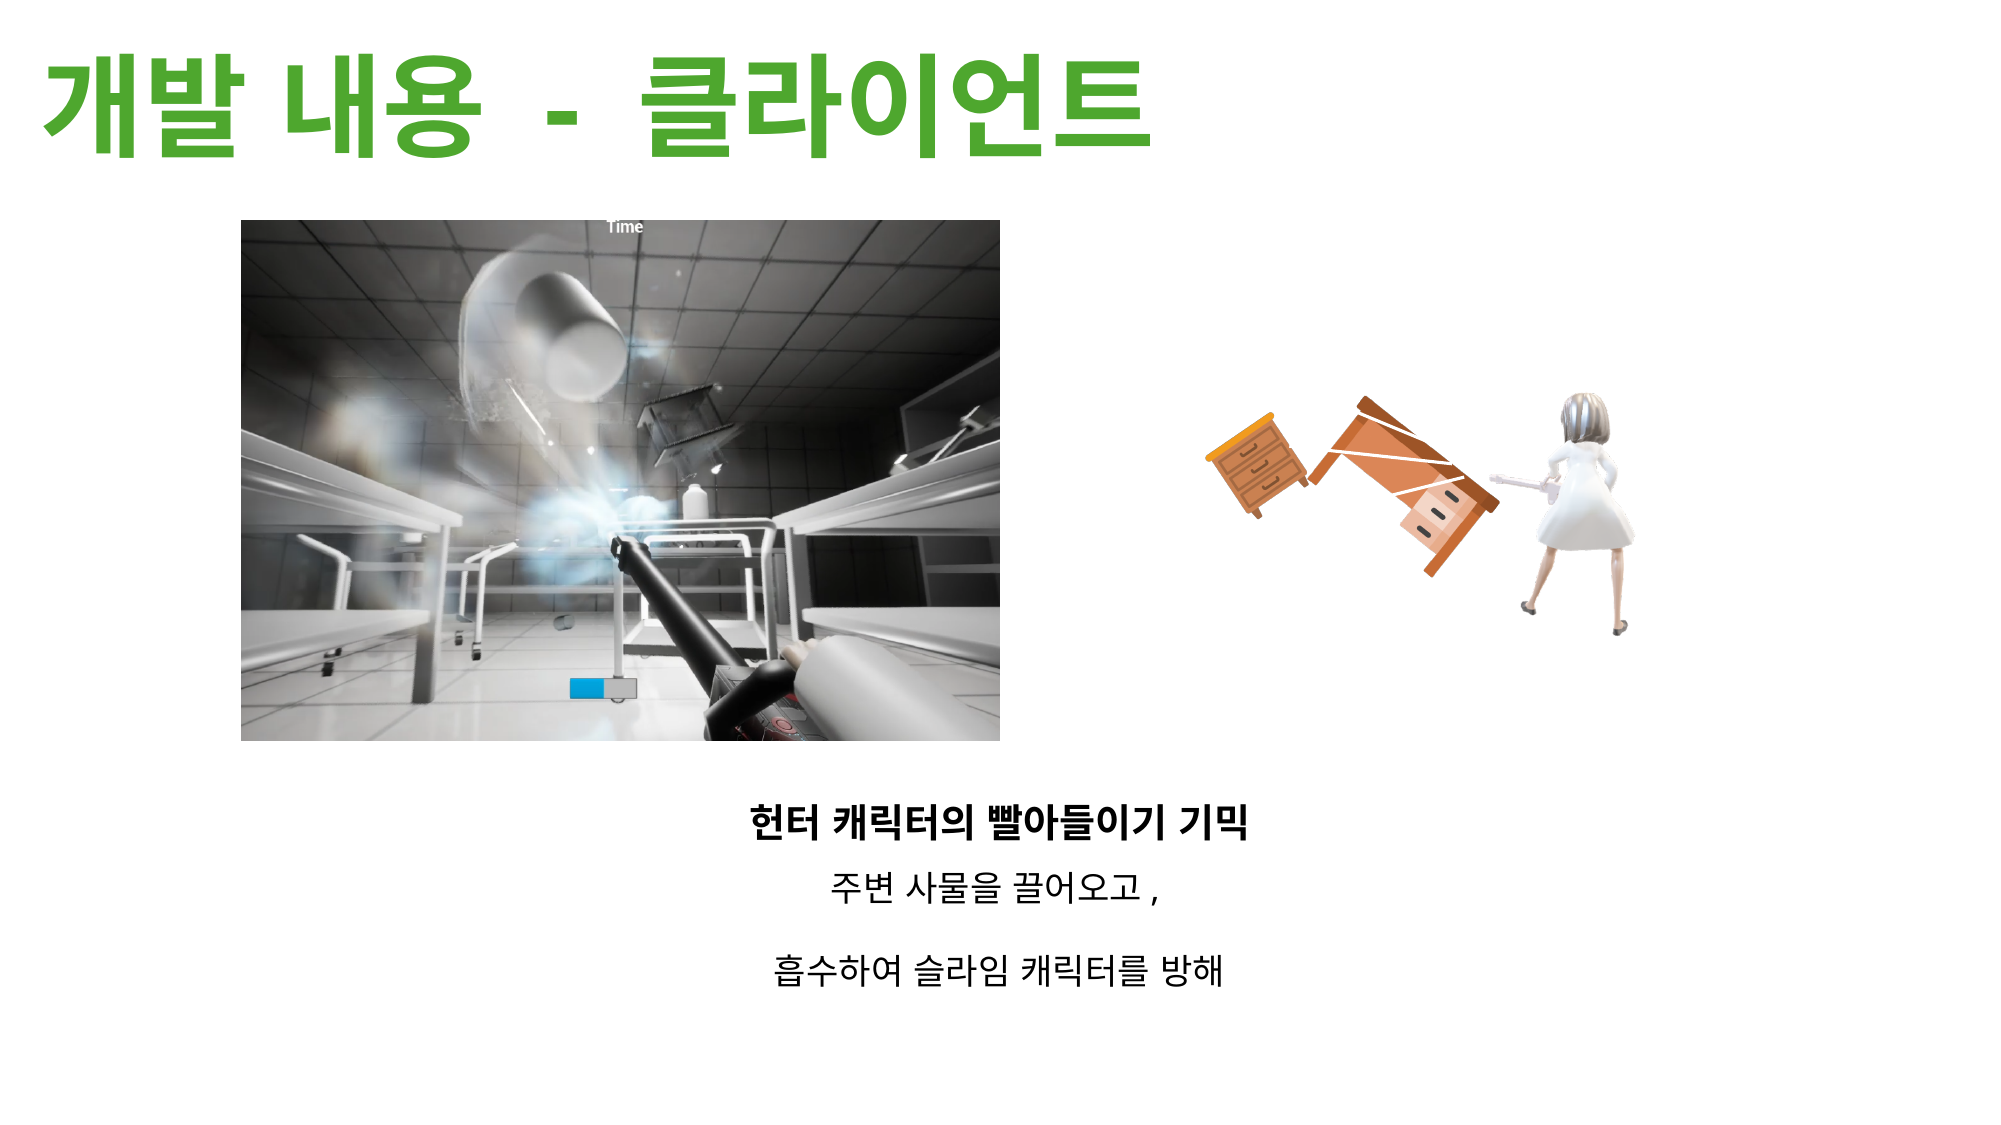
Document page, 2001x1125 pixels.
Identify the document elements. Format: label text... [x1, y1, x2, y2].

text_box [1288, 445, 1453, 465]
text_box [1319, 476, 1465, 514]
text_box 헌터 캐릭터의 빨아들이기 기믹 주변 사물을 끌어오고, 흡수하여 슬라임 캐릭터를 방해 [601, 767, 1399, 1058]
picture [1205, 366, 1643, 644]
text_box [1355, 411, 1465, 458]
text_box 개발 내용 - 클라이언트 [25, 28, 1170, 179]
picture [241, 220, 1001, 742]
